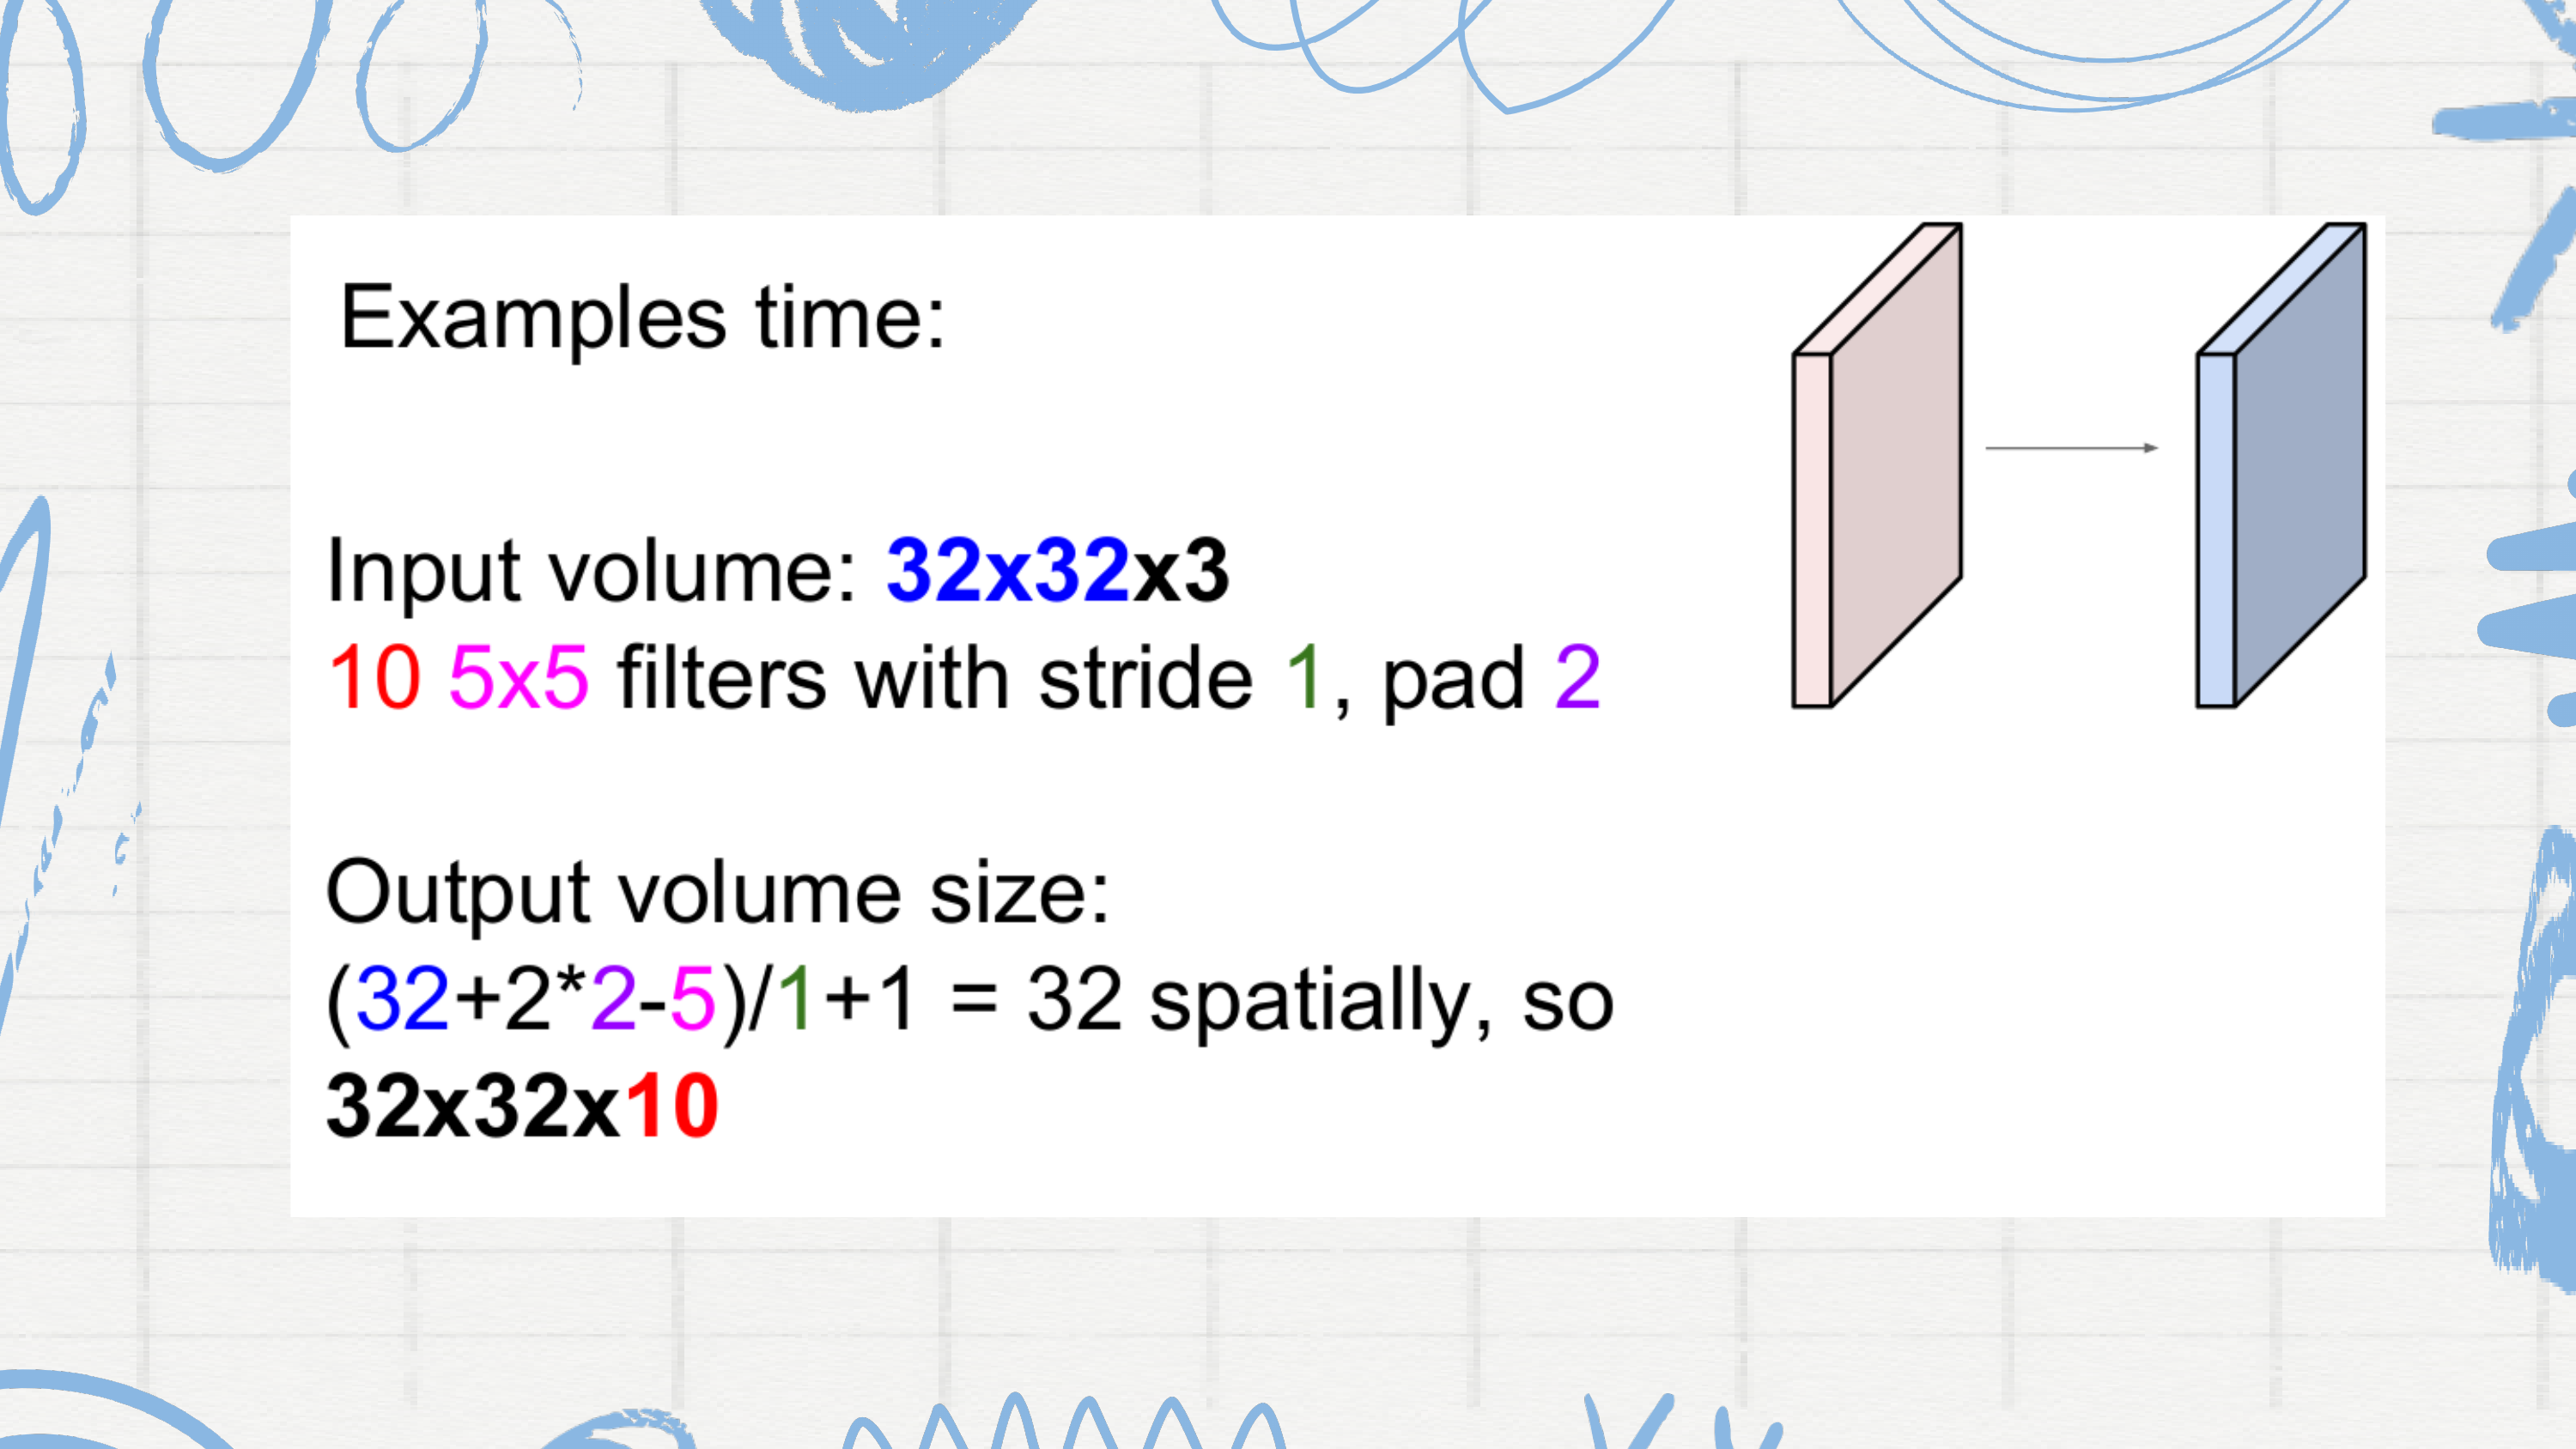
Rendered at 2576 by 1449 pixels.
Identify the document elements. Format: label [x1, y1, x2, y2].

text_box [0, 0, 2576, 1449]
text_box [823, 1391, 1288, 1449]
text_box [1092, 0, 1830, 115]
text_box [290, 215, 2386, 1217]
text_box [0, 1338, 345, 1449]
text_box [1803, 0, 2409, 116]
text_box [684, 0, 1092, 115]
text_box [1421, 1391, 1996, 1449]
text_box [0, 333, 181, 1046]
text_box [2486, 822, 2576, 1301]
text_box [361, 1405, 726, 1449]
text_box [2431, 0, 2576, 334]
text_box [2464, 334, 2576, 838]
text_box [0, 0, 583, 216]
